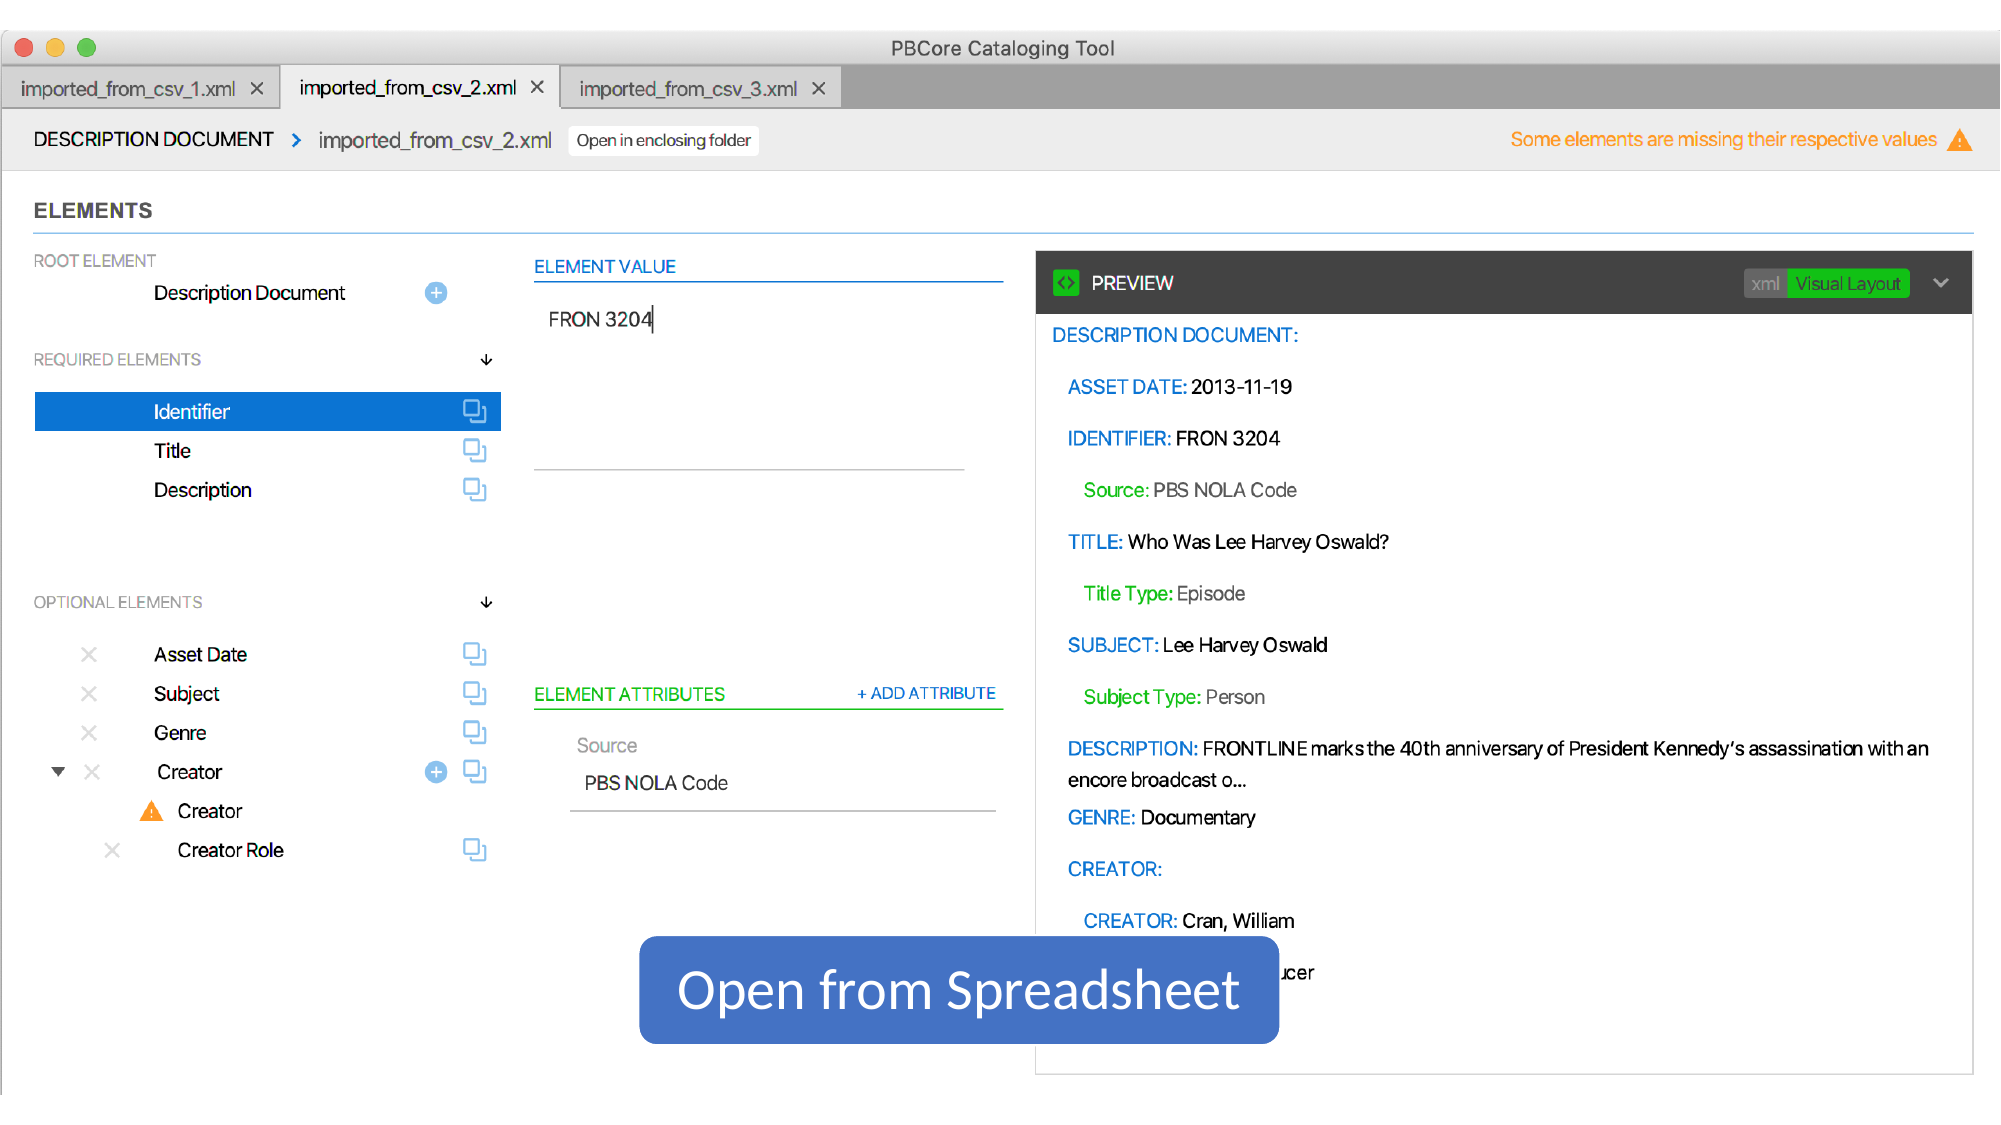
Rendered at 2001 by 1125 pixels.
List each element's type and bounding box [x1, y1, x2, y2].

picture [0, 30, 2000, 1095]
text_box [638, 935, 1281, 1046]
